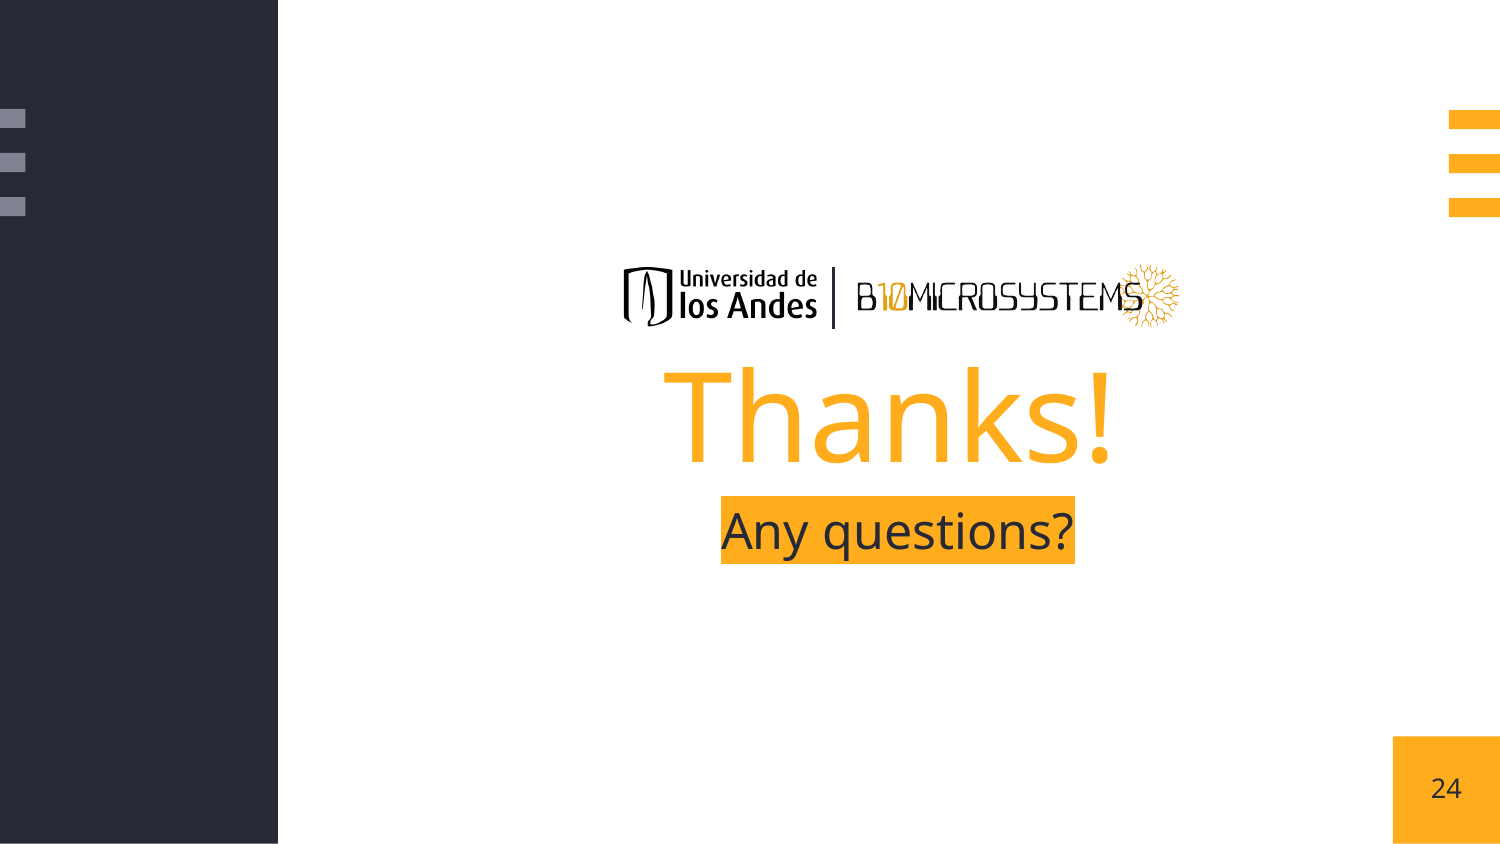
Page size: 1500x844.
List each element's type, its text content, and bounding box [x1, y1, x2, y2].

picture [623, 241, 1221, 330]
title Thanks! [663, 353, 1367, 491]
slide_number 24 [1392, 736, 1500, 844]
subtitle Any questions? [720, 490, 1077, 573]
